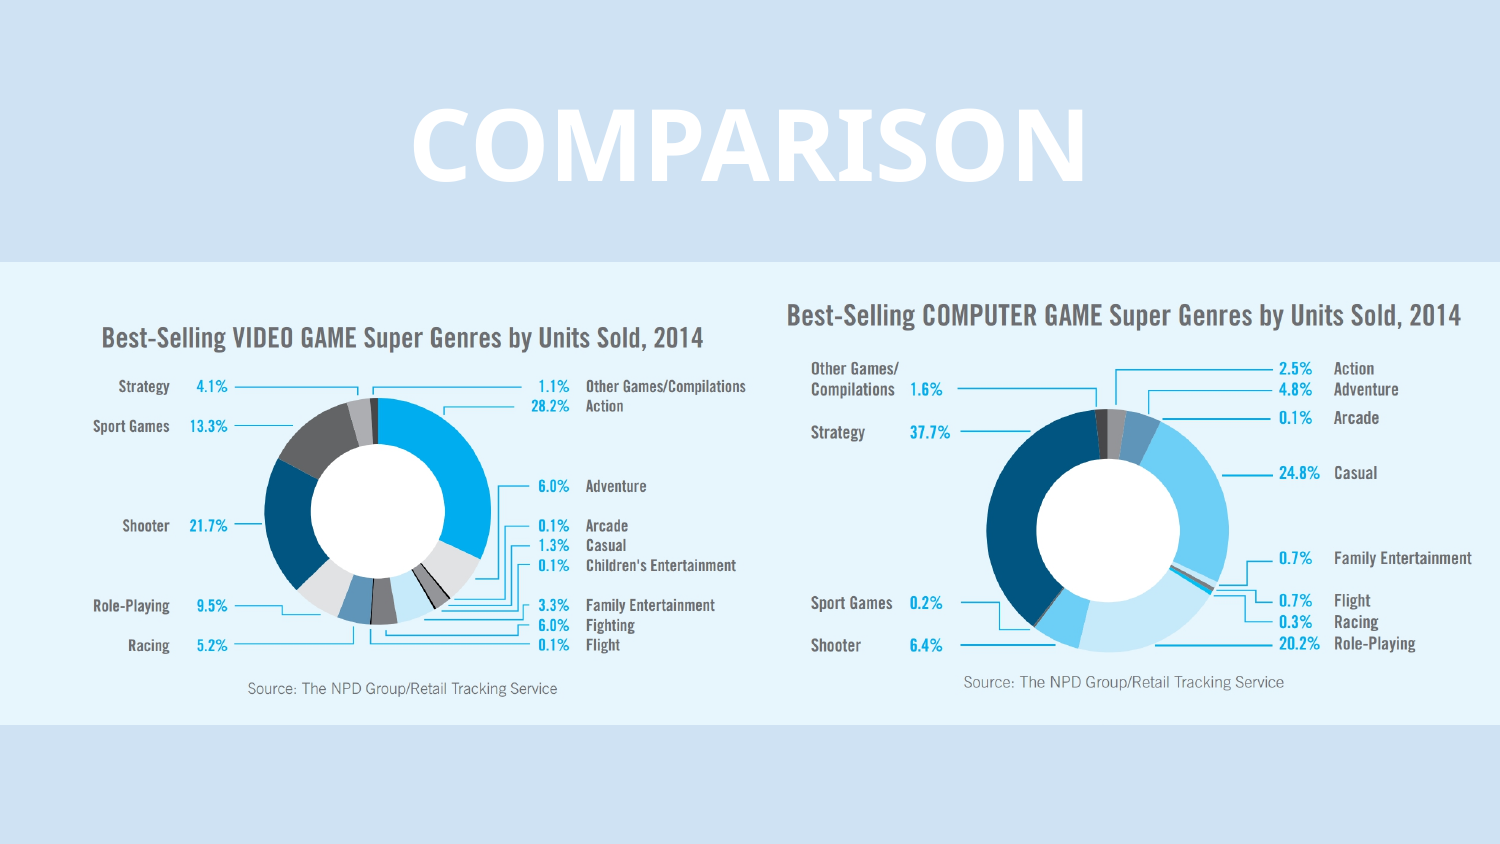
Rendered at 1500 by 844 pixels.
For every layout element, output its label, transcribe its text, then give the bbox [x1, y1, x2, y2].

picture [0, 262, 1500, 725]
title COMPARISON [75, 75, 1425, 217]
